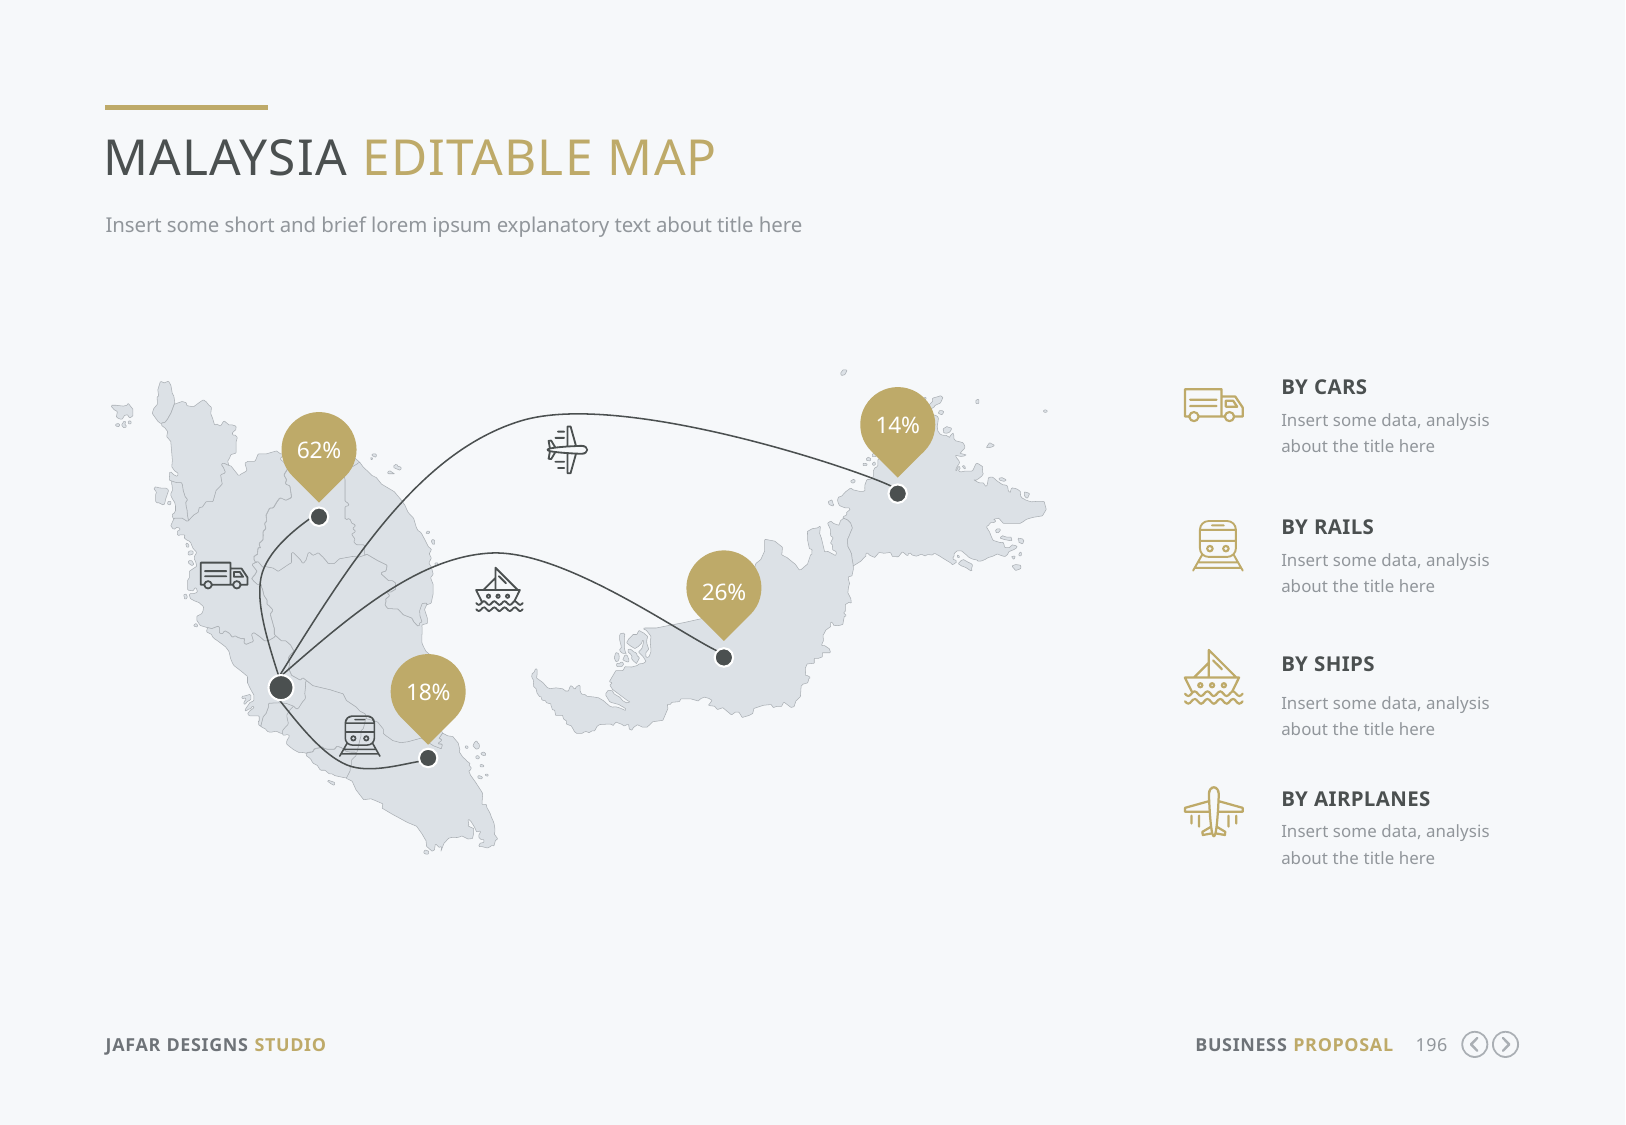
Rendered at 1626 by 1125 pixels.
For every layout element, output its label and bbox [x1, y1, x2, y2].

text_box [1192, 520, 1244, 572]
text_box [1281, 374, 1519, 457]
list [105, 209, 1519, 241]
text_box [1183, 648, 1244, 698]
text_box [110, 369, 1048, 855]
text_box [1183, 388, 1244, 423]
text_box [1281, 651, 1519, 740]
text_box [1183, 786, 1244, 838]
text_box [1281, 785, 1519, 869]
list [103, 125, 1518, 188]
text_box [1197, 814, 1201, 828]
text_box [1184, 697, 1244, 705]
text_box [1281, 514, 1519, 597]
